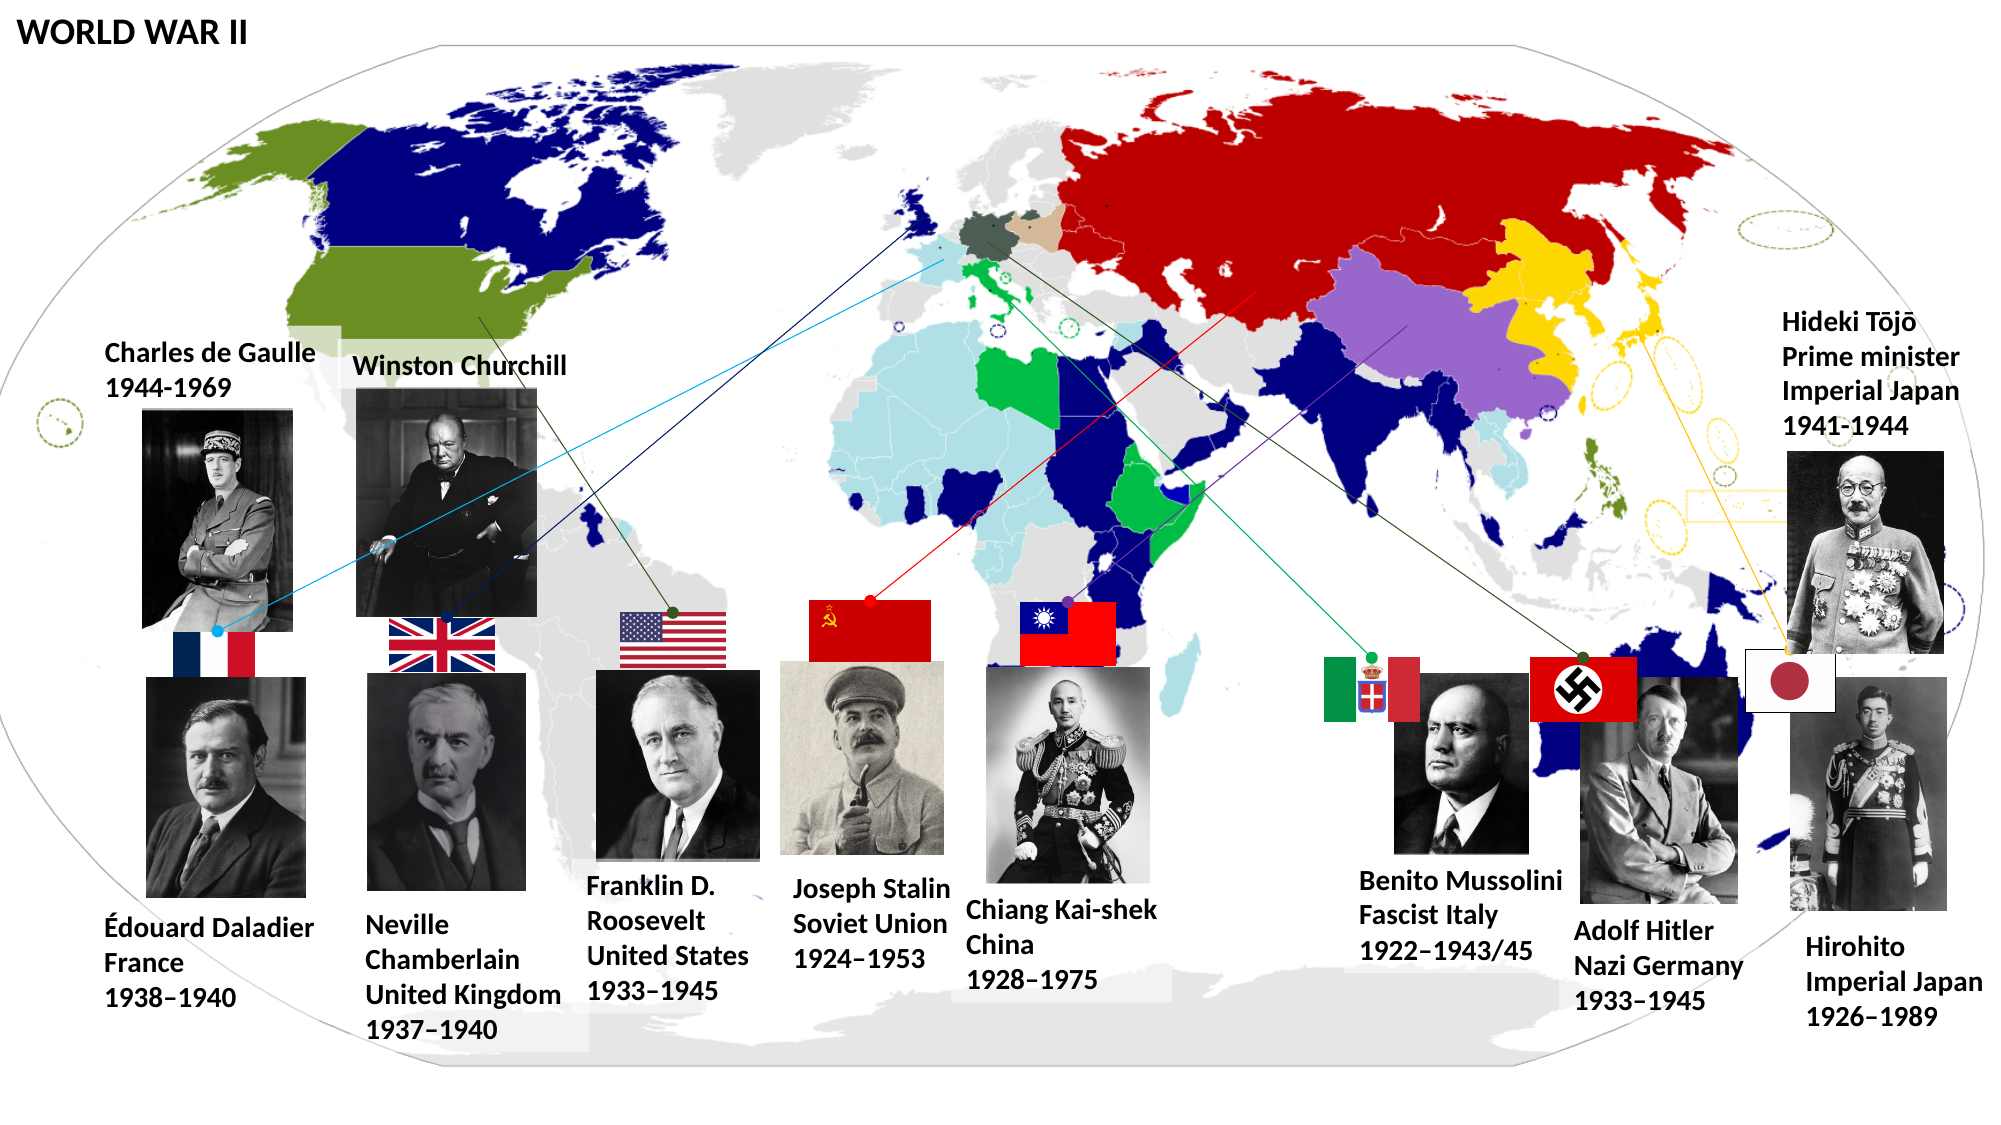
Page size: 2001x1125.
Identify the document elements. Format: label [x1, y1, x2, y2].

text_box [446, 216, 925, 617]
text_box [1067, 325, 1408, 602]
picture [0, 0, 2000, 1125]
text_box [944, 291, 1257, 601]
text_box [1635, 327, 1791, 650]
text_box [217, 259, 944, 632]
text_box [986, 241, 1584, 658]
